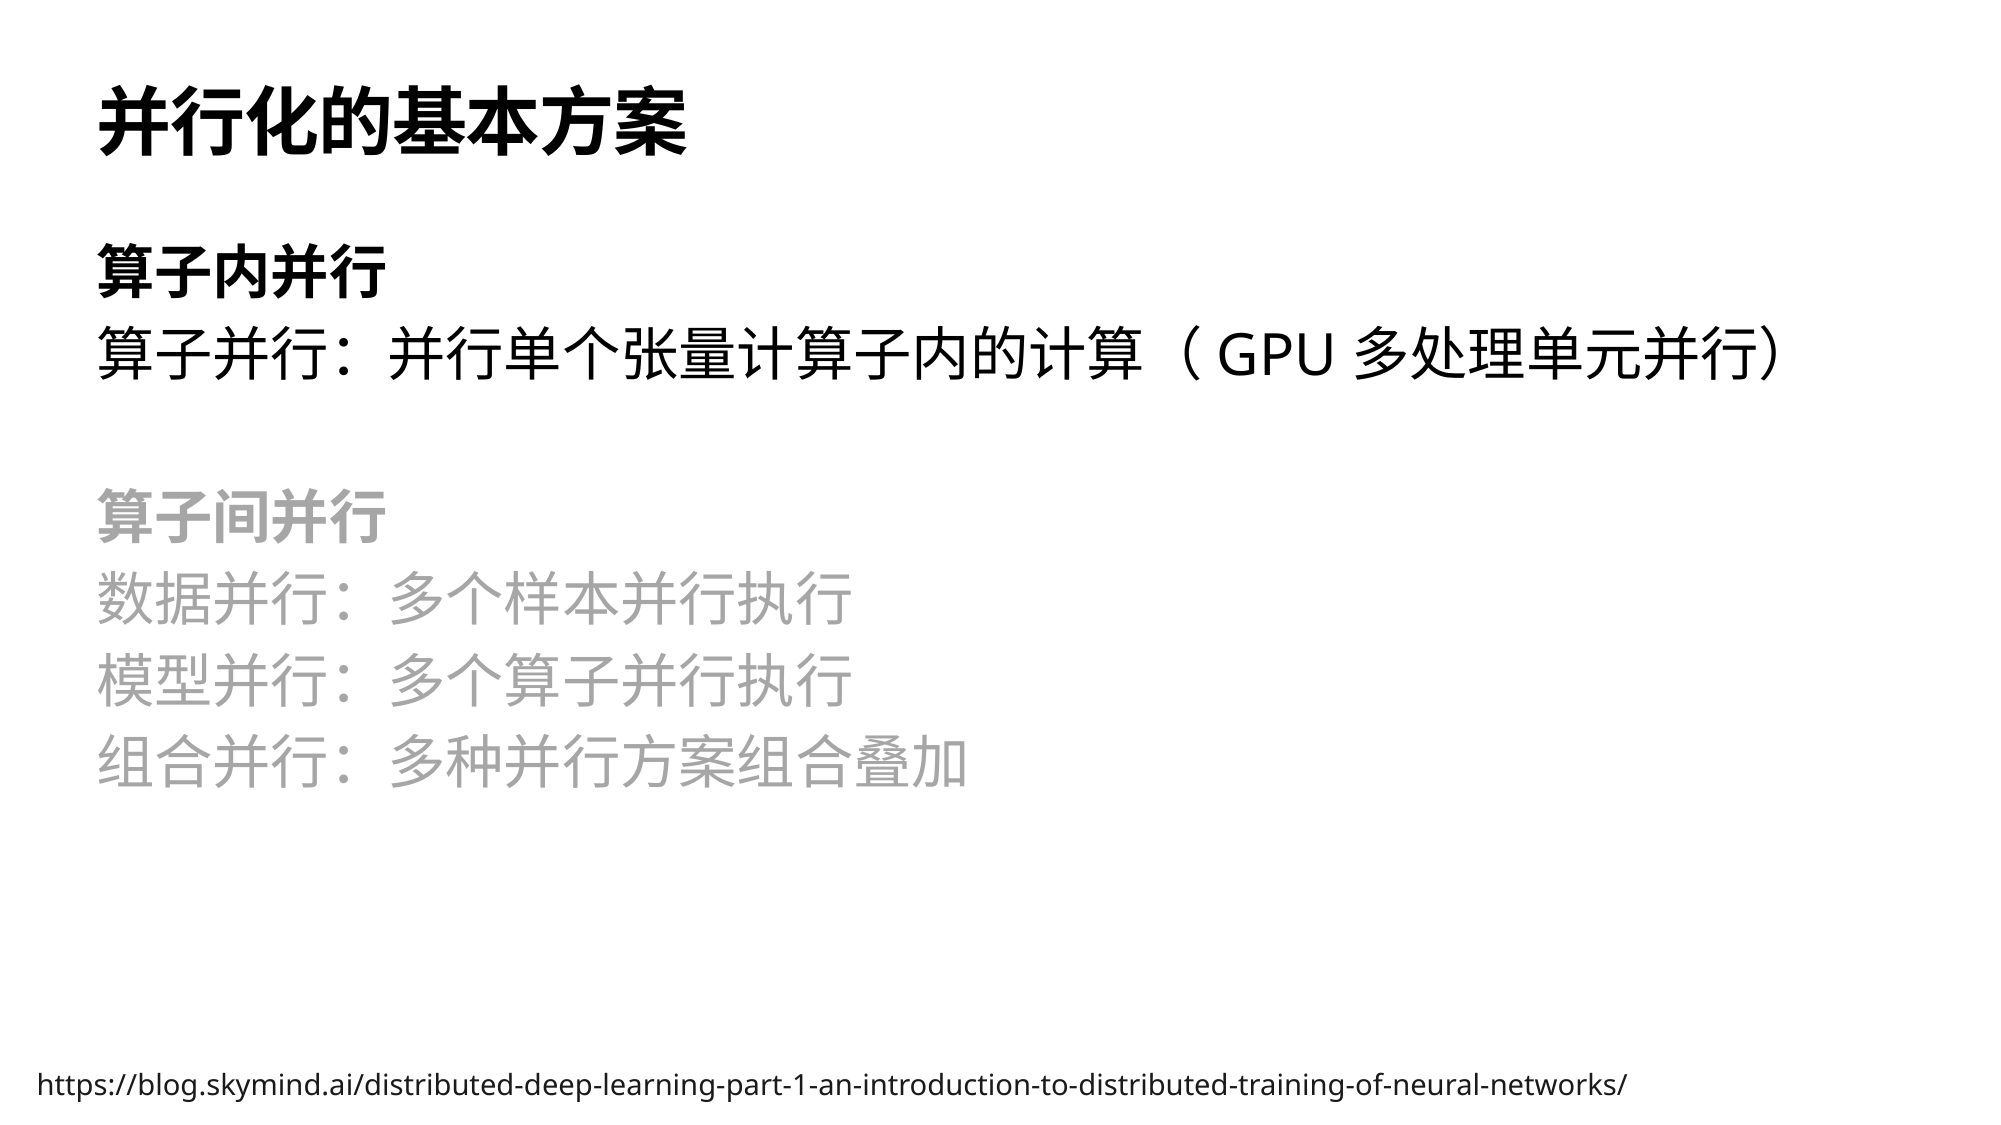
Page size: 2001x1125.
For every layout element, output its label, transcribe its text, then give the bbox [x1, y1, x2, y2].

title 并行化的基本方案 [96, 75, 1904, 166]
text_box https://blog.skymind.ai/distributed-deep-learning-part-1-an-introduction-to-distributed-training-of-neural-networks/ [21, 1058, 1830, 1109]
list 算子内并行 算子并行：并行单个张量计算子内的计算（GPU多处理单元并行） 算子间并行 数据并行：多个样本并行执行 模型并行：多个算子并行执行 组合并行：多种并行方案组合叠加 [96, 235, 1904, 815]
